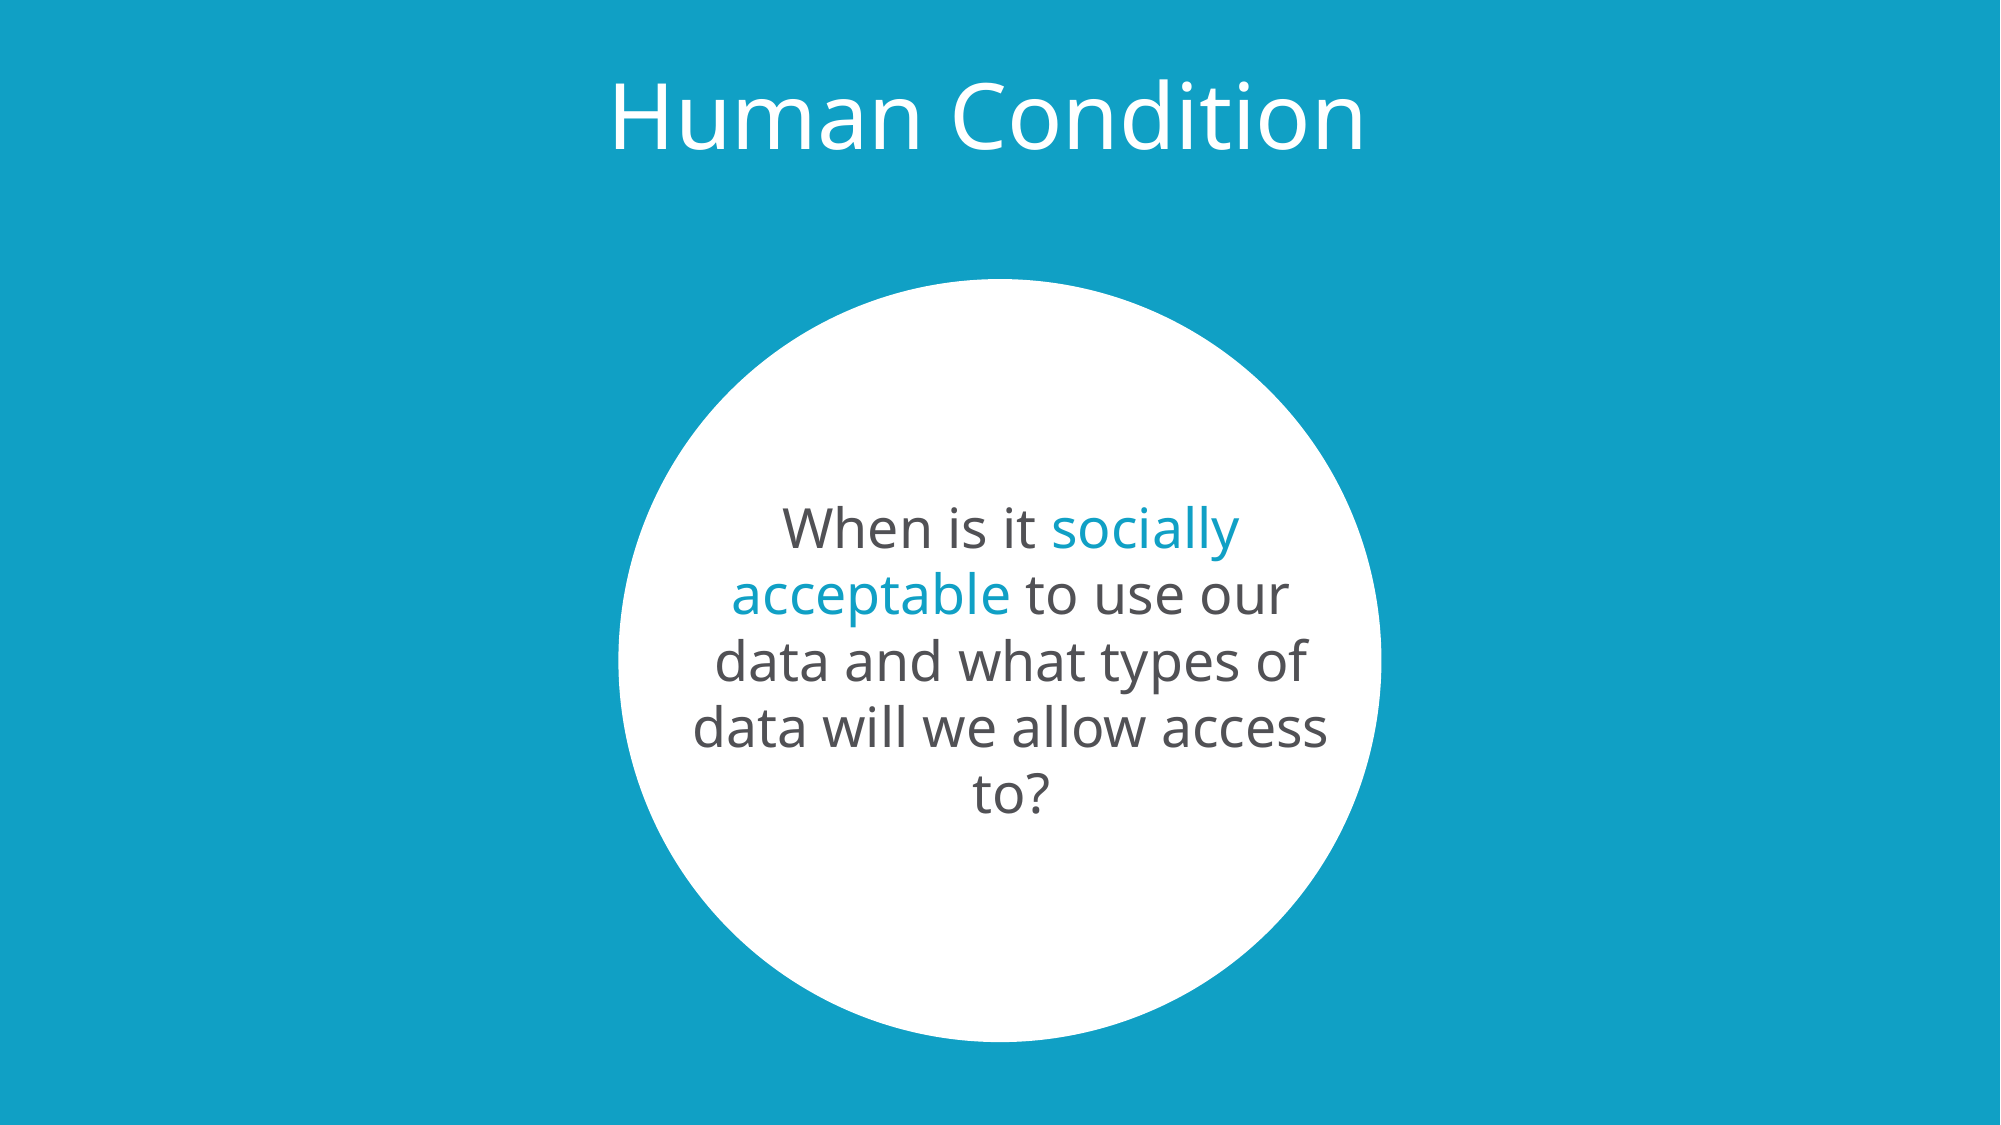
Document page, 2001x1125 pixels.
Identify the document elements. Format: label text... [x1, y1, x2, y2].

text_box [1362, 540, 1382, 781]
title Human Condition [0, 0, 2000, 225]
text_box [618, 487, 660, 834]
list When is it socially acceptable to use our data and what types of data will we allow access to? [660, 485, 1362, 836]
text_box [661, 279, 1339, 485]
text_box [661, 836, 1339, 1043]
